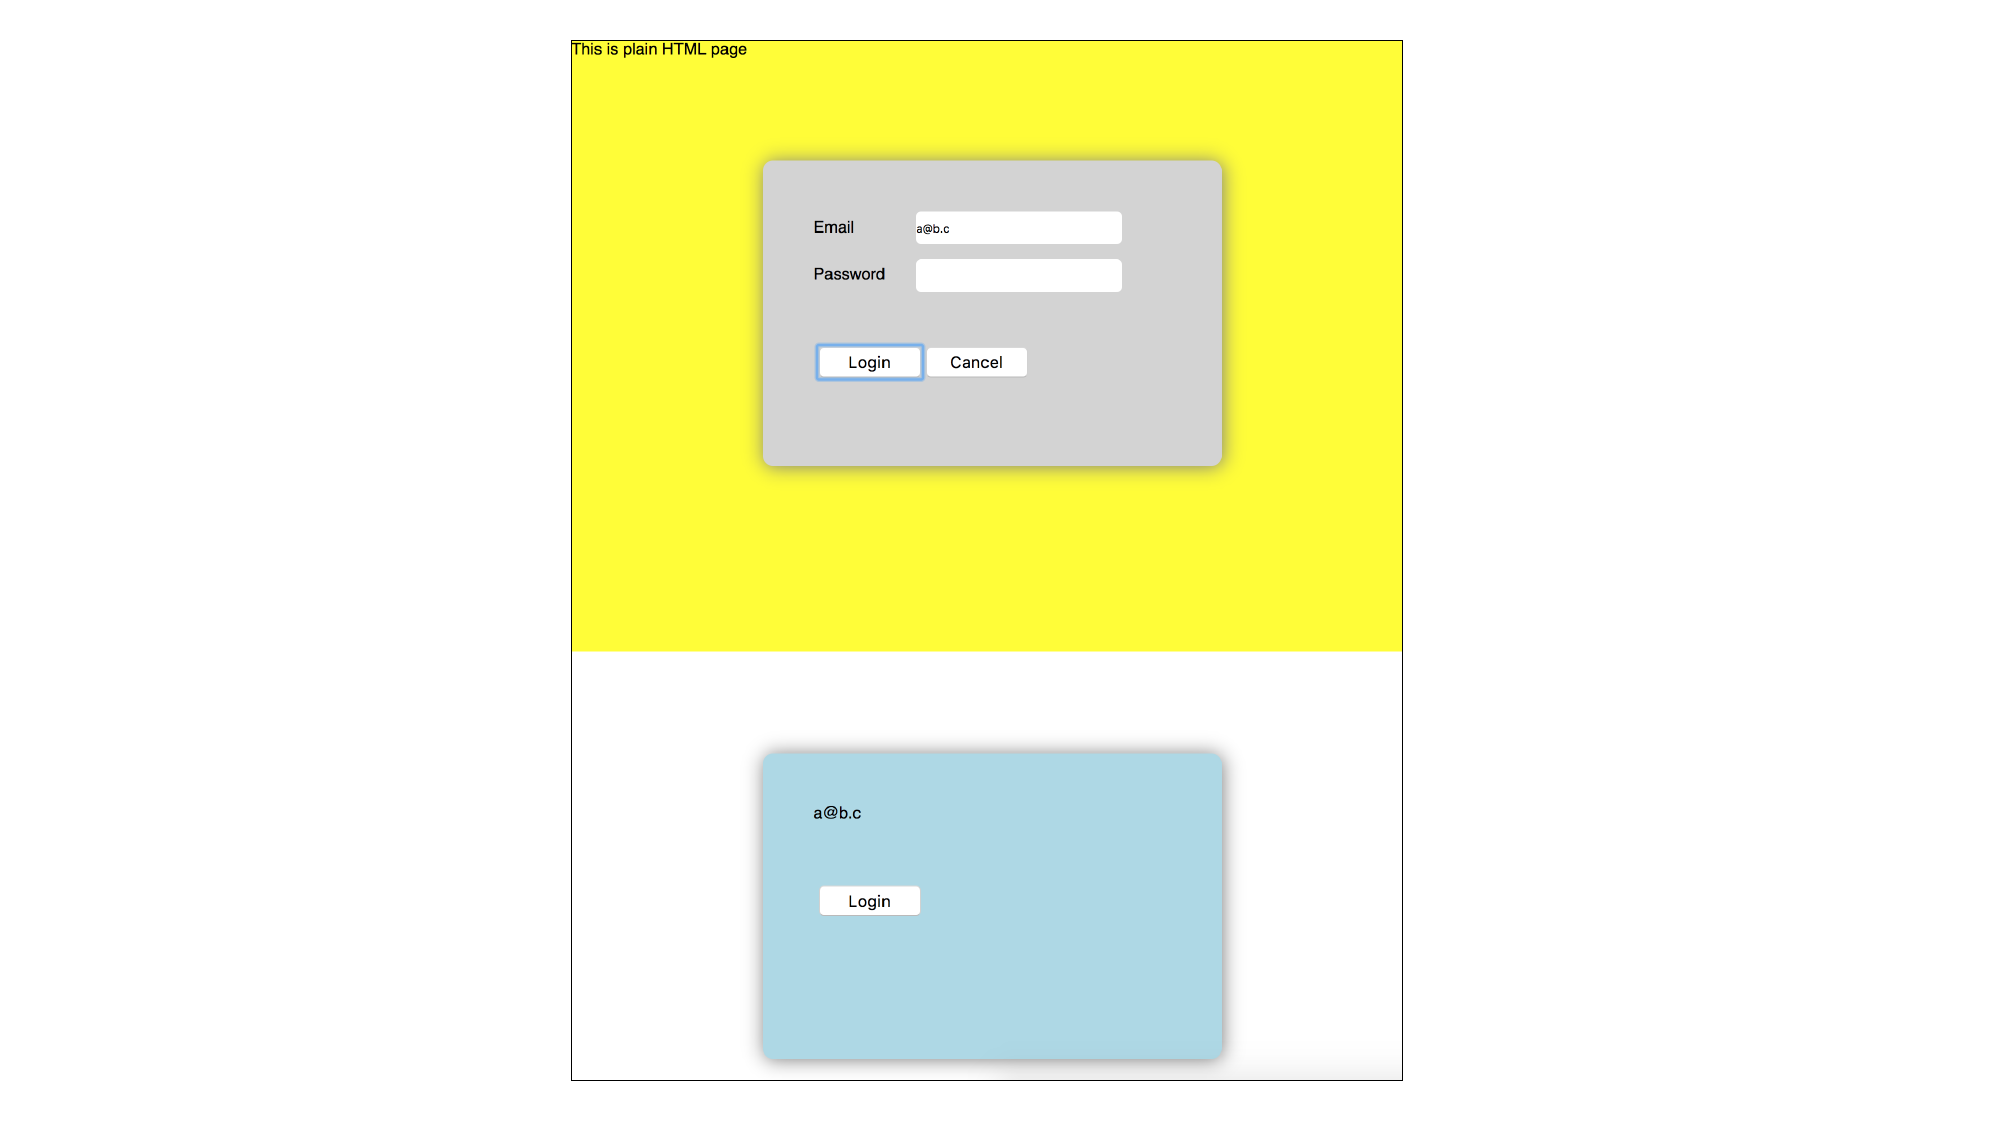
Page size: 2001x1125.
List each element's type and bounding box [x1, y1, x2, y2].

picture [571, 40, 1403, 1081]
